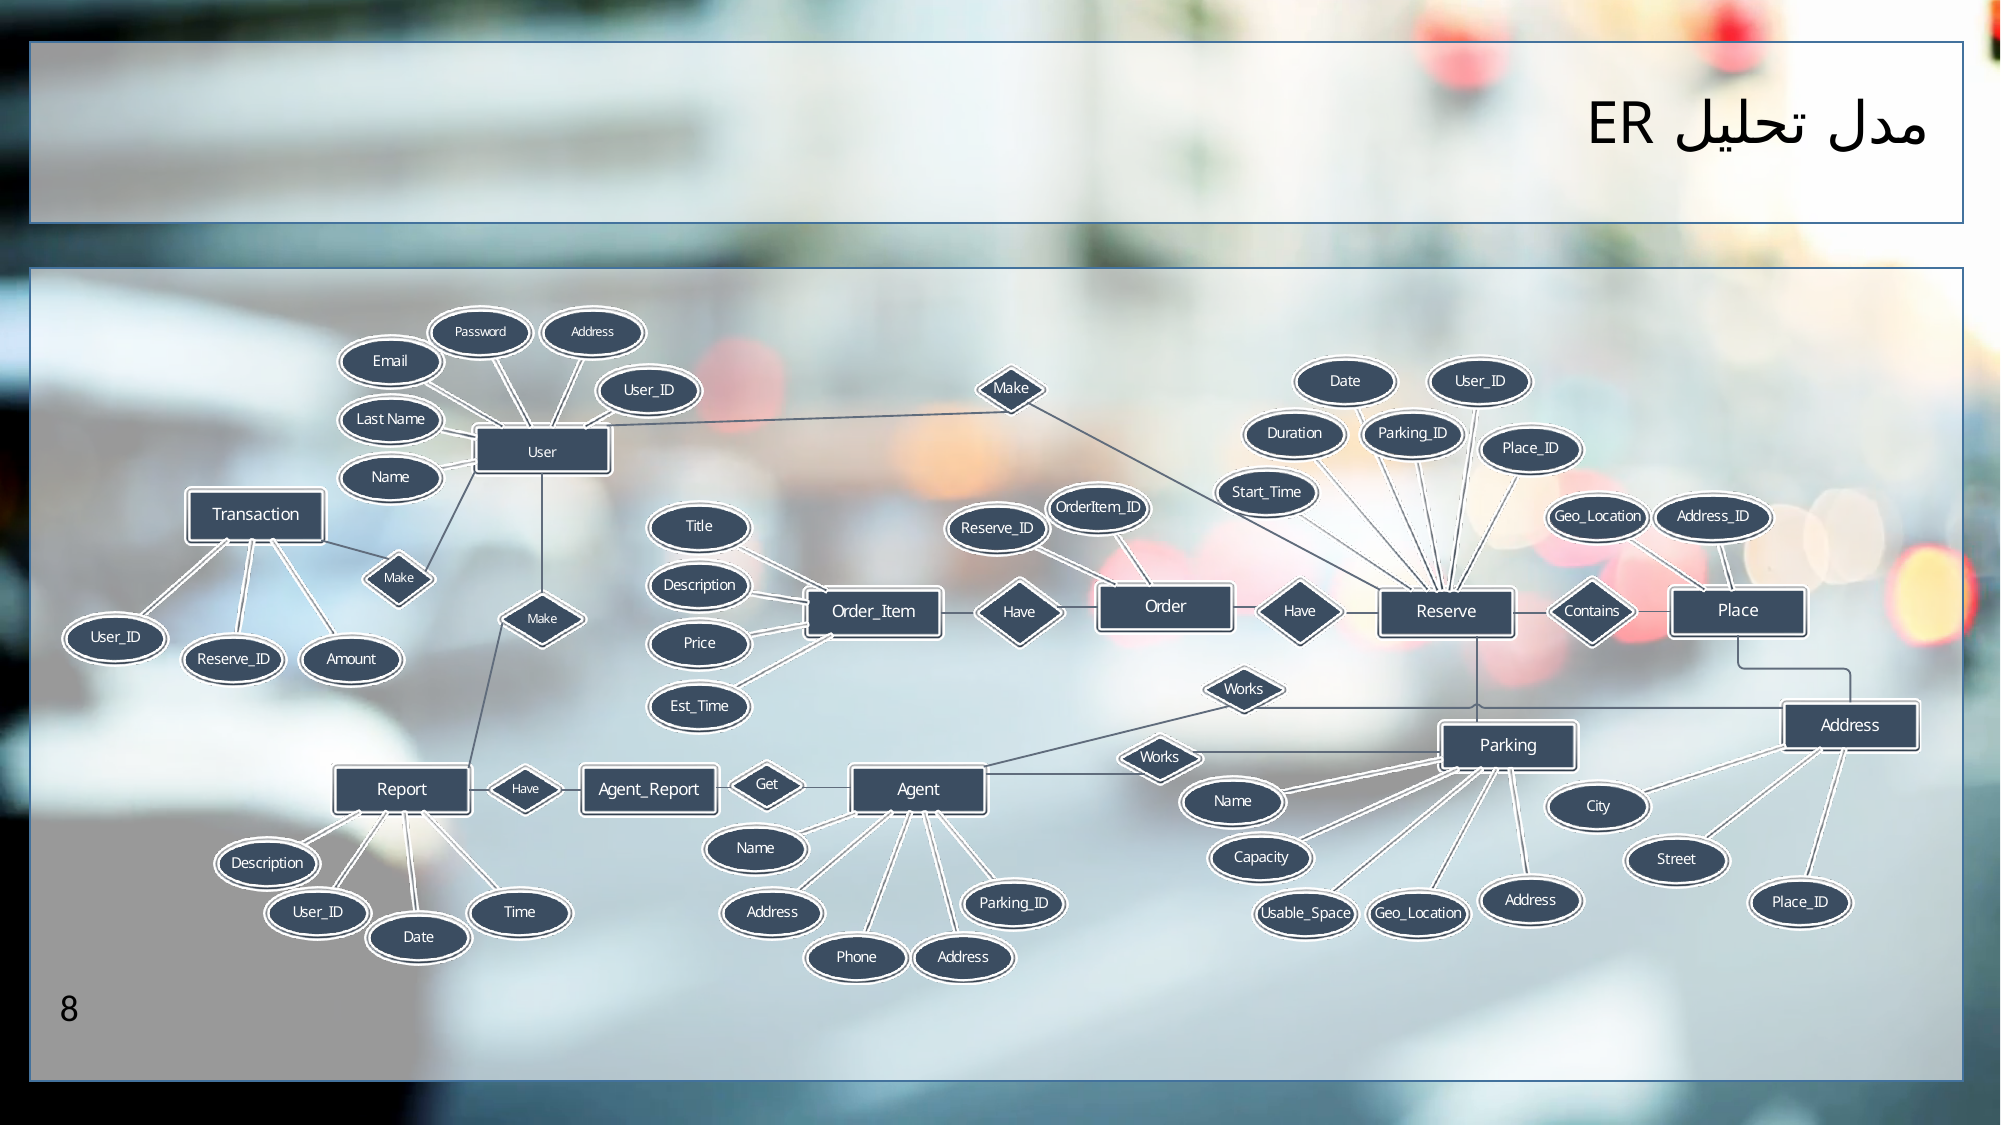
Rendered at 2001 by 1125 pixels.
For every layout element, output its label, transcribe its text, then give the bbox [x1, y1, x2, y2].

picture [0, 0, 2001, 1125]
list [45, 304, 1945, 1052]
slide_number 8 [45, 976, 170, 1037]
table_cell 2 [31, 269, 1962, 1080]
list مدل تحلیل ER [45, 85, 1945, 185]
table_cell 2 [31, 43, 1962, 222]
